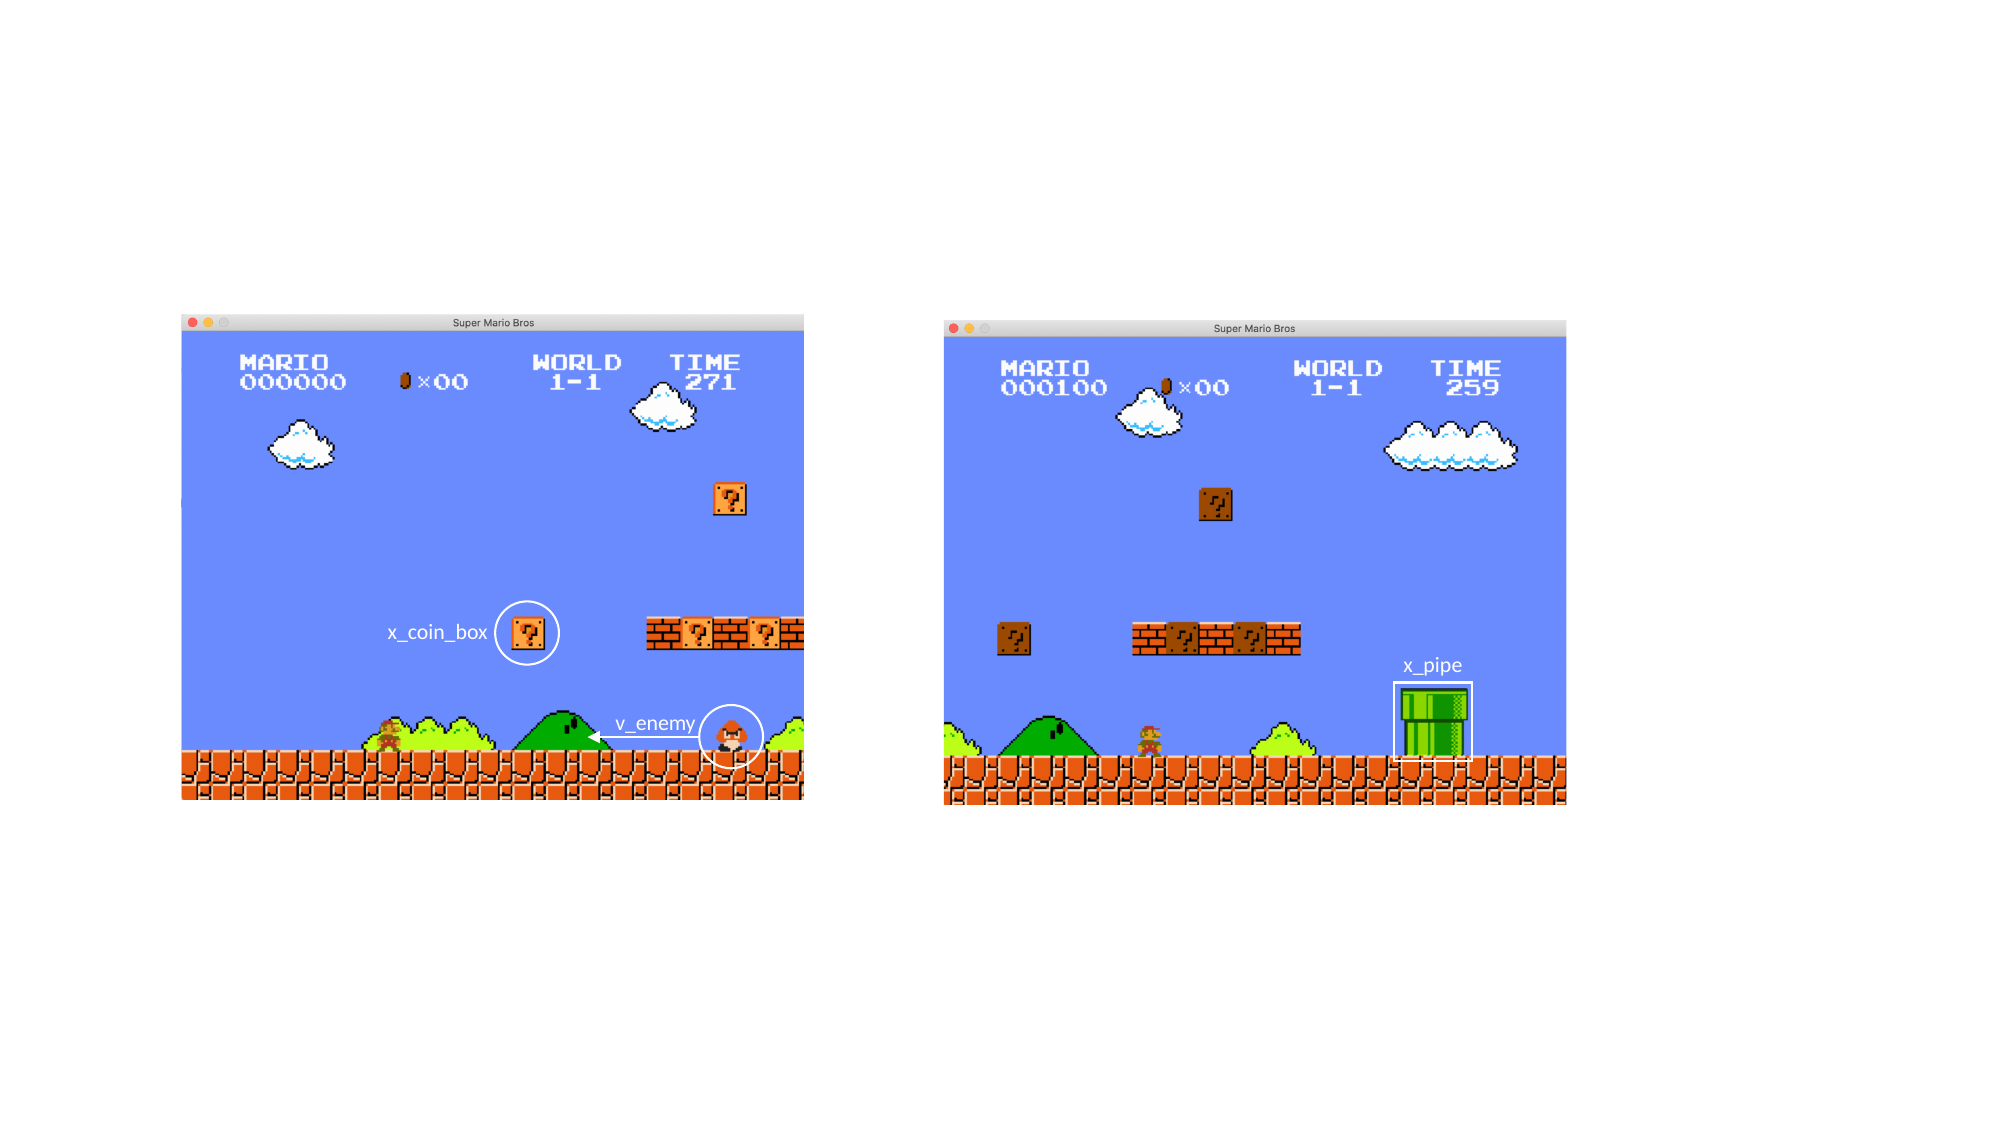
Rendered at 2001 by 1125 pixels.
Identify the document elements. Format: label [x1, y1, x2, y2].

picture [943, 319, 1567, 805]
text_box [181, 314, 804, 800]
